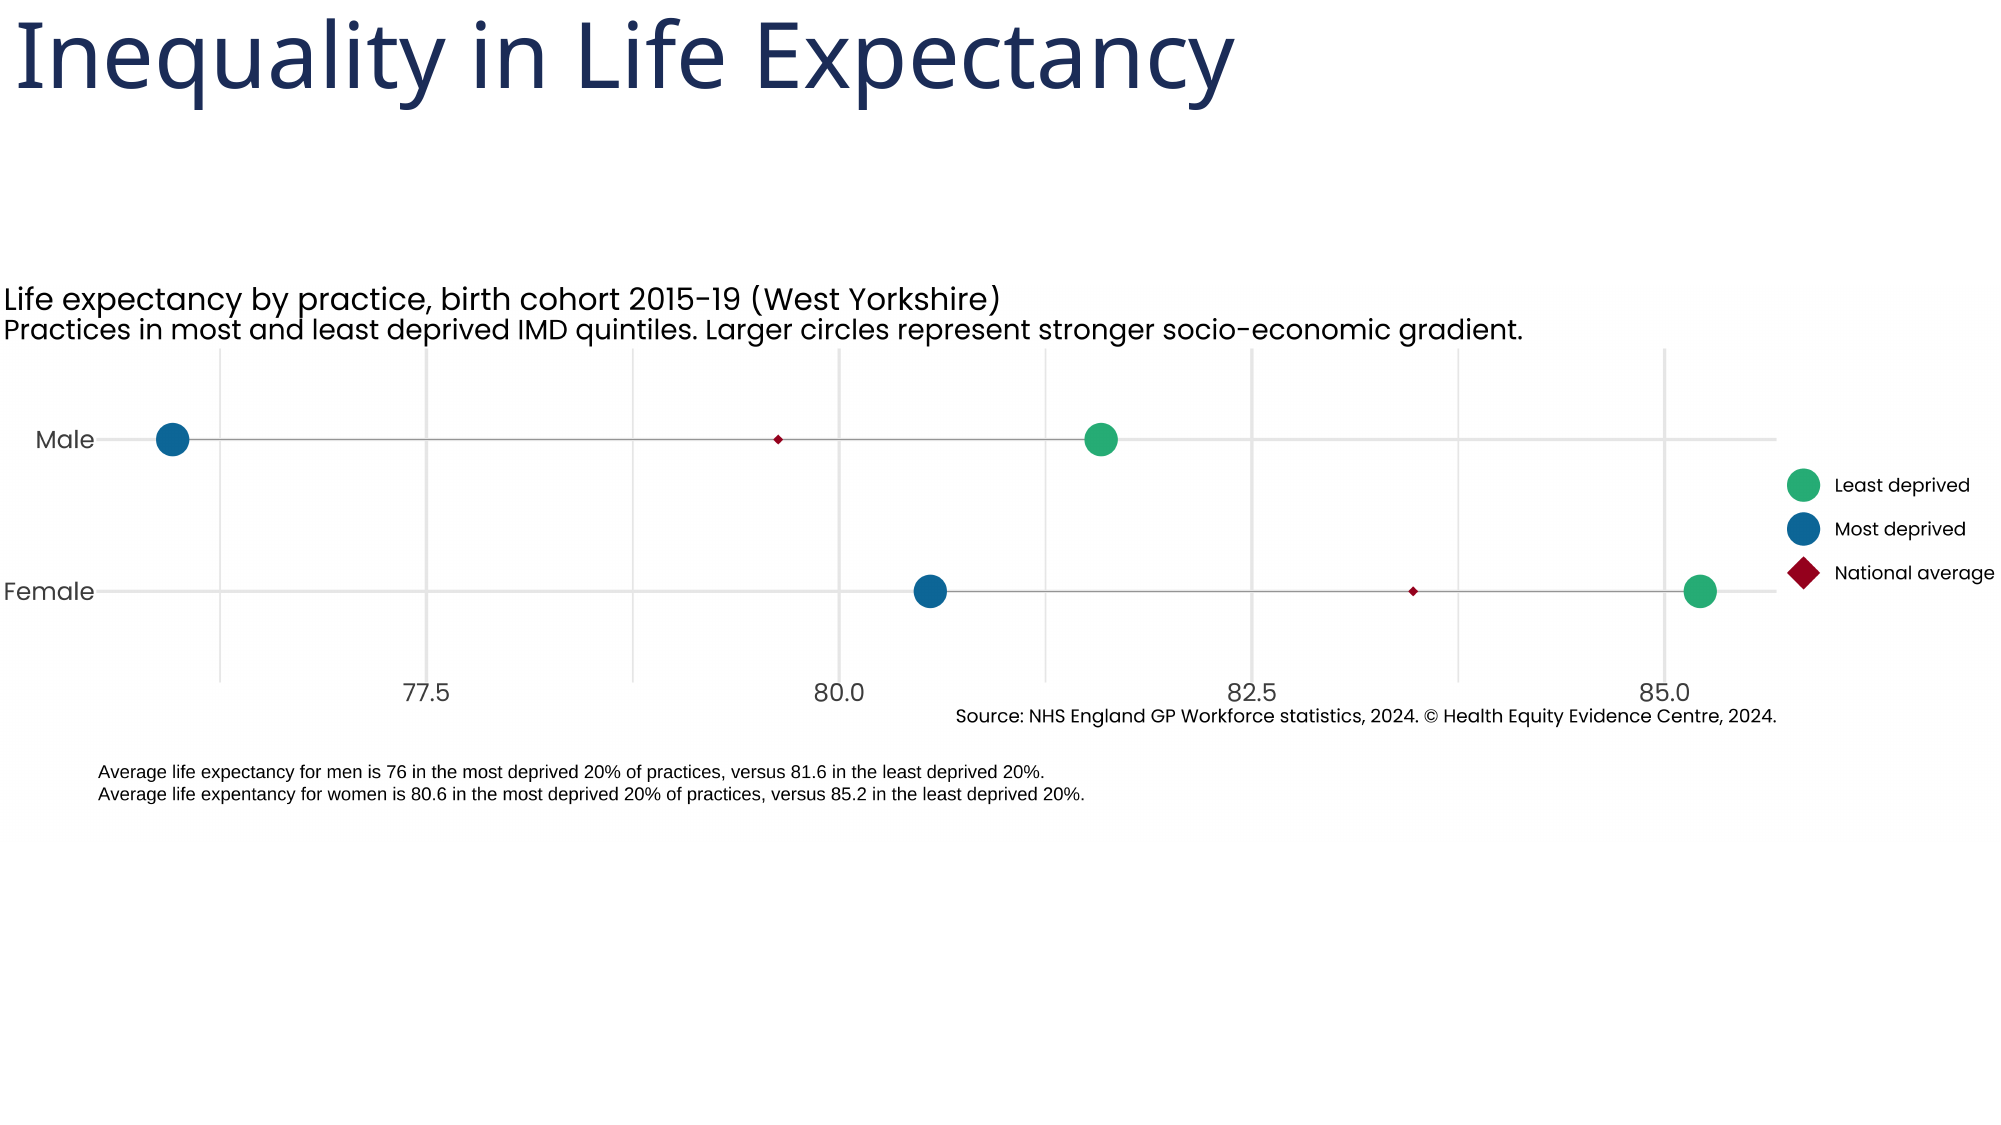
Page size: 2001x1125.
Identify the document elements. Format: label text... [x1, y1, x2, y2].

picture [0, 284, 2000, 843]
title Inequality in Life Expectancy [0, 0, 2000, 119]
